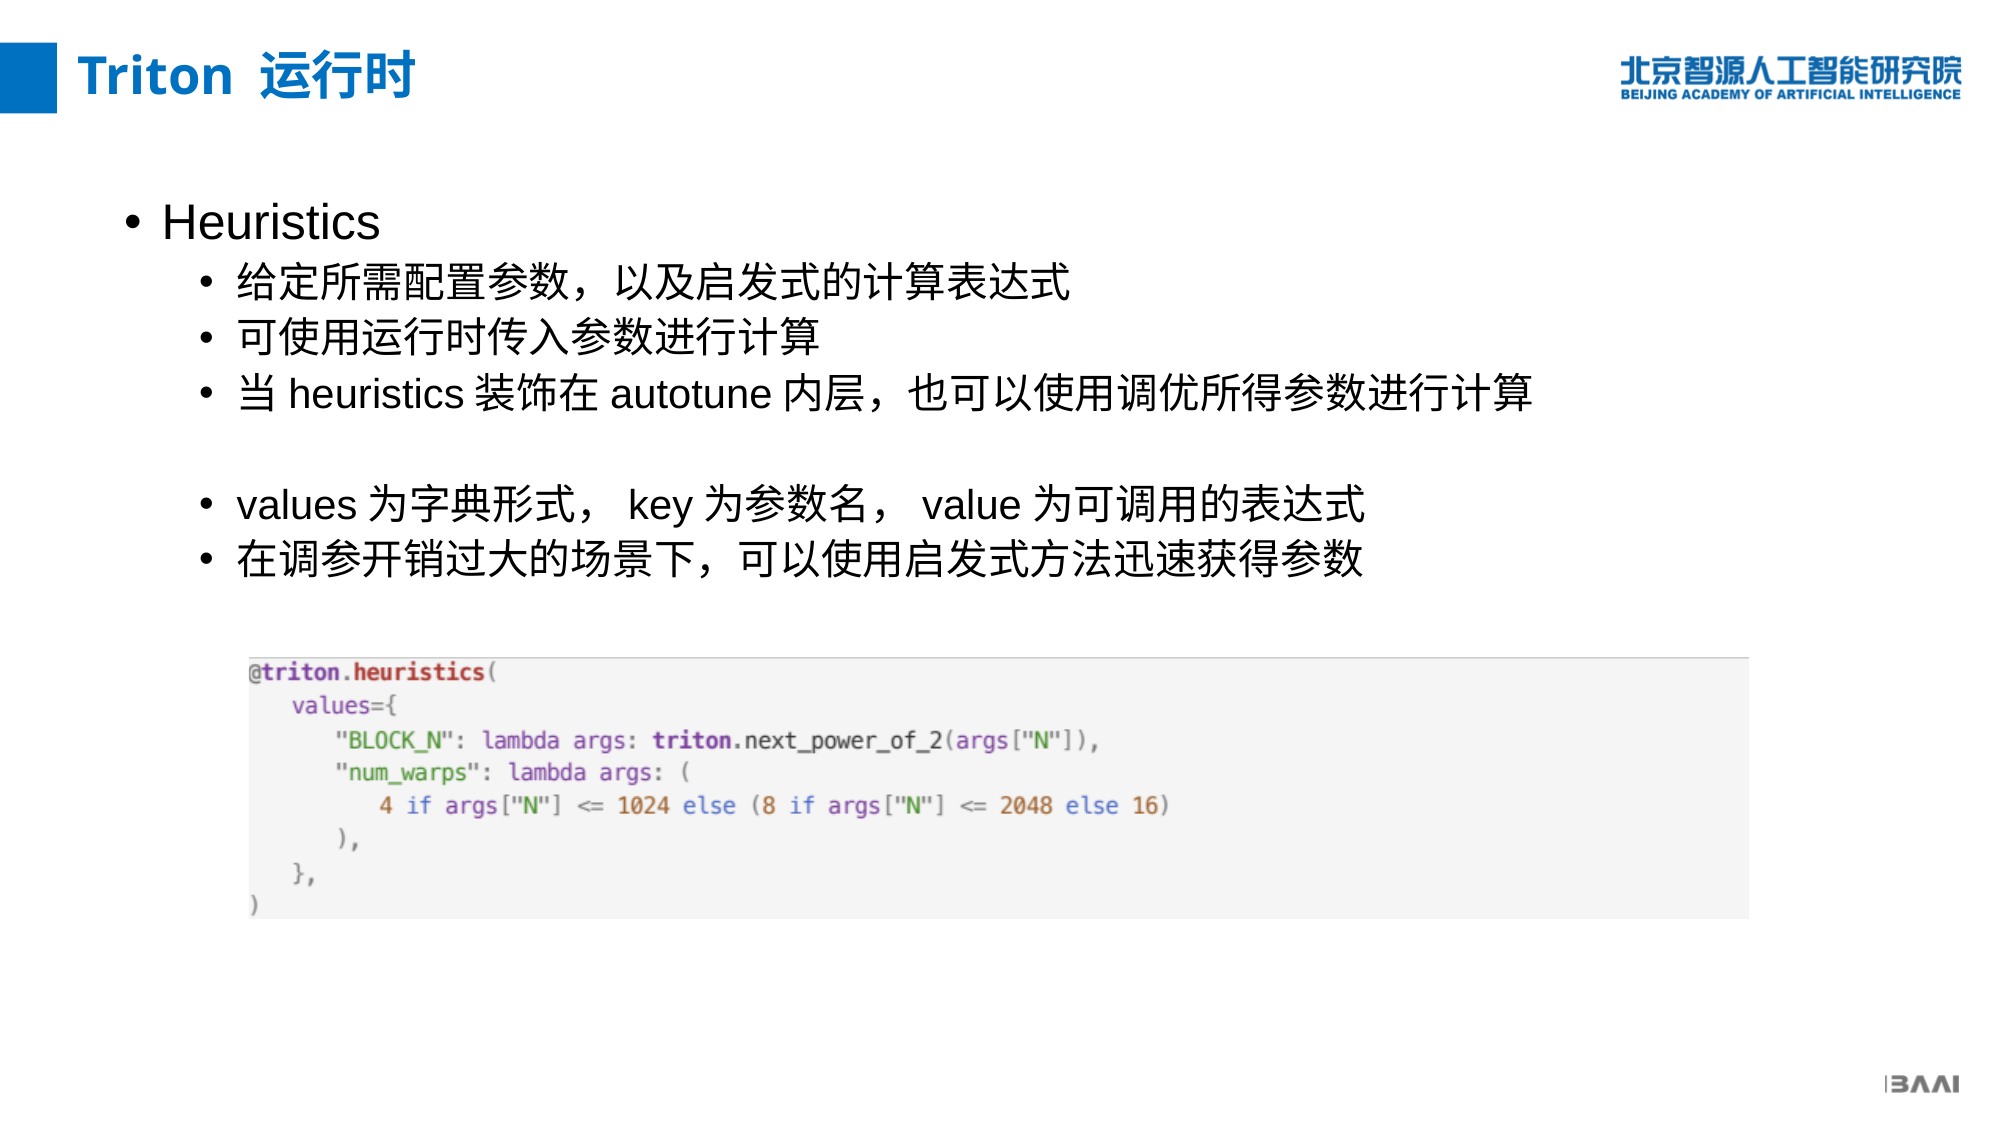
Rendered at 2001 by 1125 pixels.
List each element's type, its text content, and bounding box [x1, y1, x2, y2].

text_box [248, 655, 1749, 919]
picture [1613, 38, 1972, 117]
picture [1880, 1073, 1963, 1095]
list Triton 运行时 [77, 49, 1588, 107]
